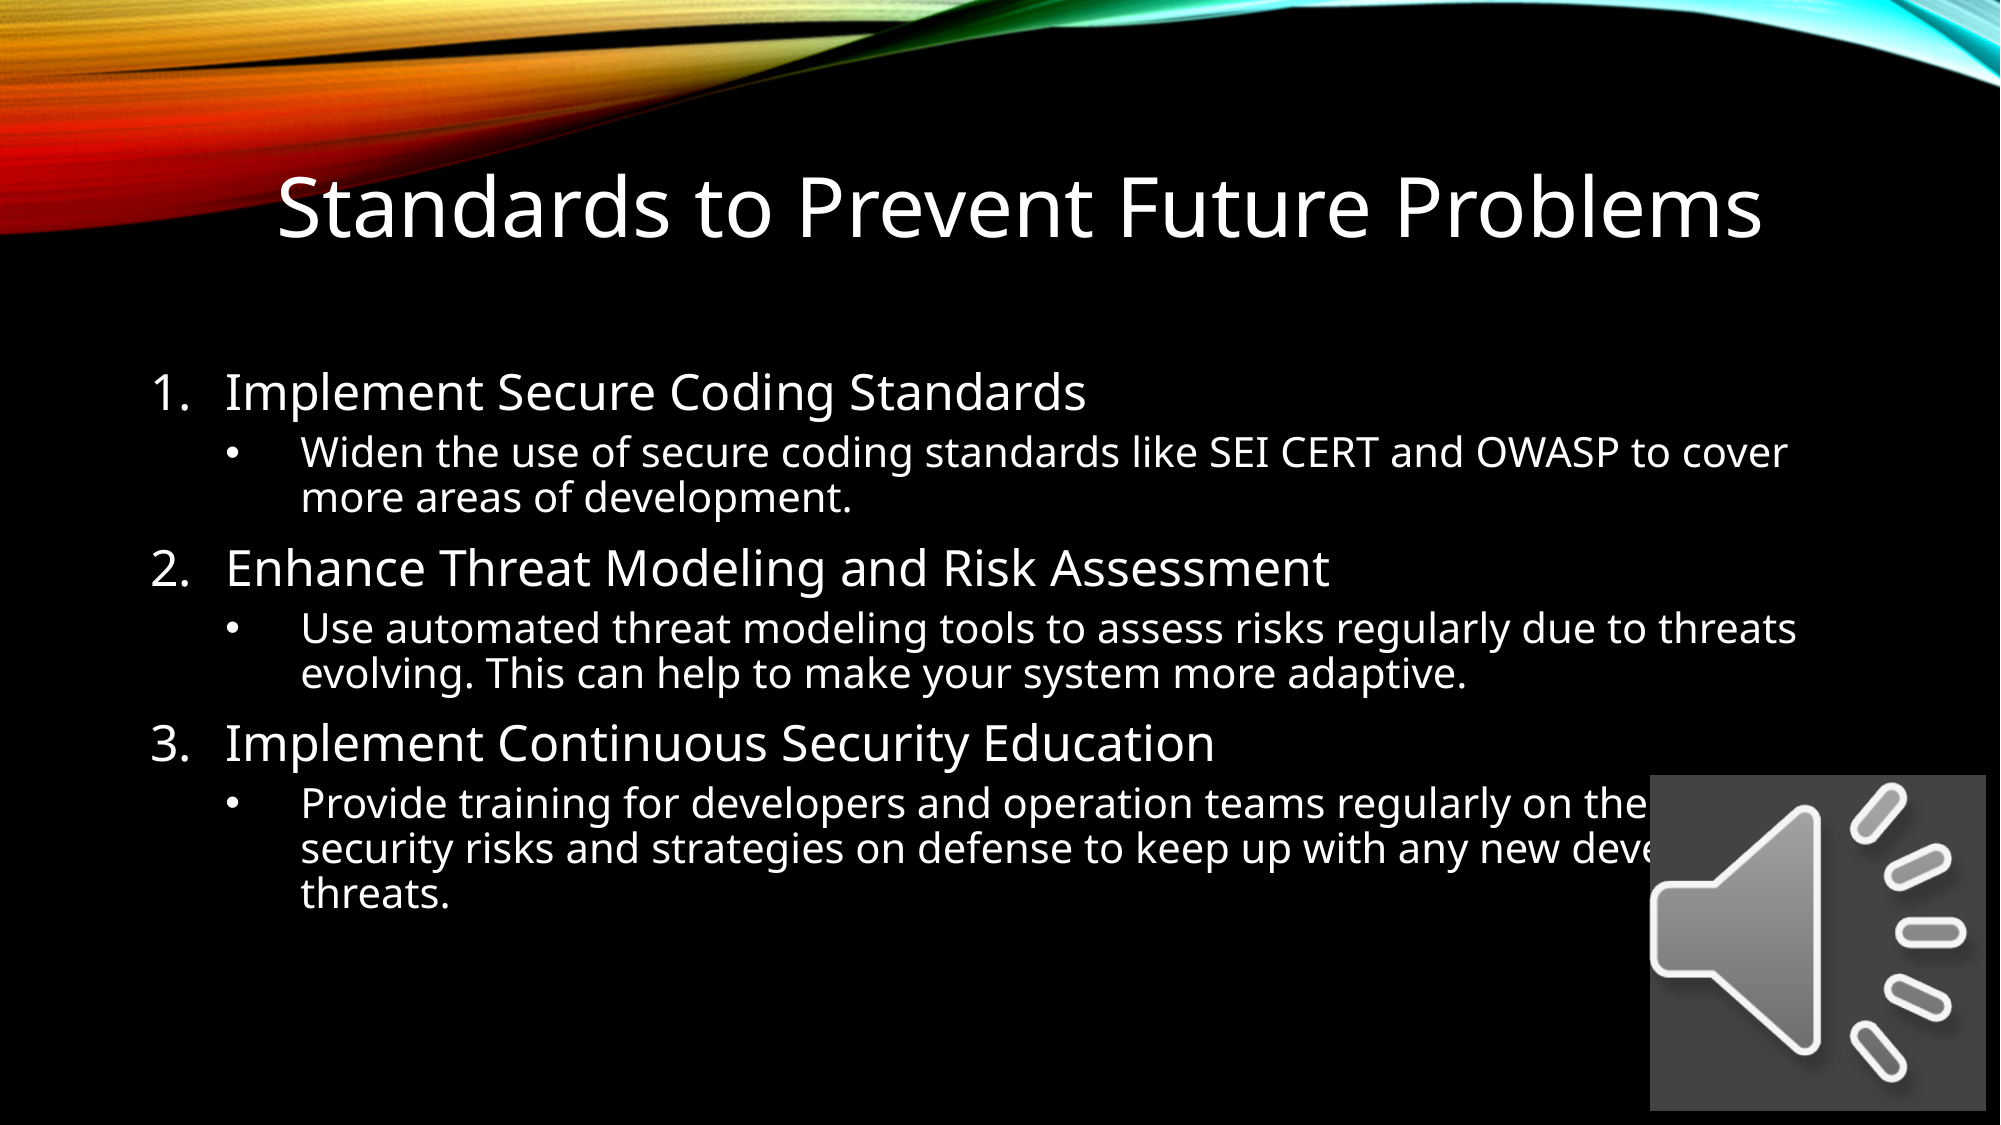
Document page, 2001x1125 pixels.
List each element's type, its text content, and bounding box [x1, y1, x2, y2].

picture [1648, 773, 1987, 1112]
title Standards to Prevent Future Problems [219, 104, 1781, 317]
picture [0, 0, 2000, 237]
list Implement Secure Coding Standards Widen the use of secure coding standards like SEI CERT and OWASP to cover more areas of development. Enhance Threat Modeling and Risk Assessment Use automated threat modeling tools to assess risks regularly due to threats evolving. This can help to make your system more adaptive. Implement Continuous Security Education Provide training for developers and operation teams regularly on the newest security risks and strategies on defense to keep up with any new developing threats. [112, 360, 1888, 1021]
